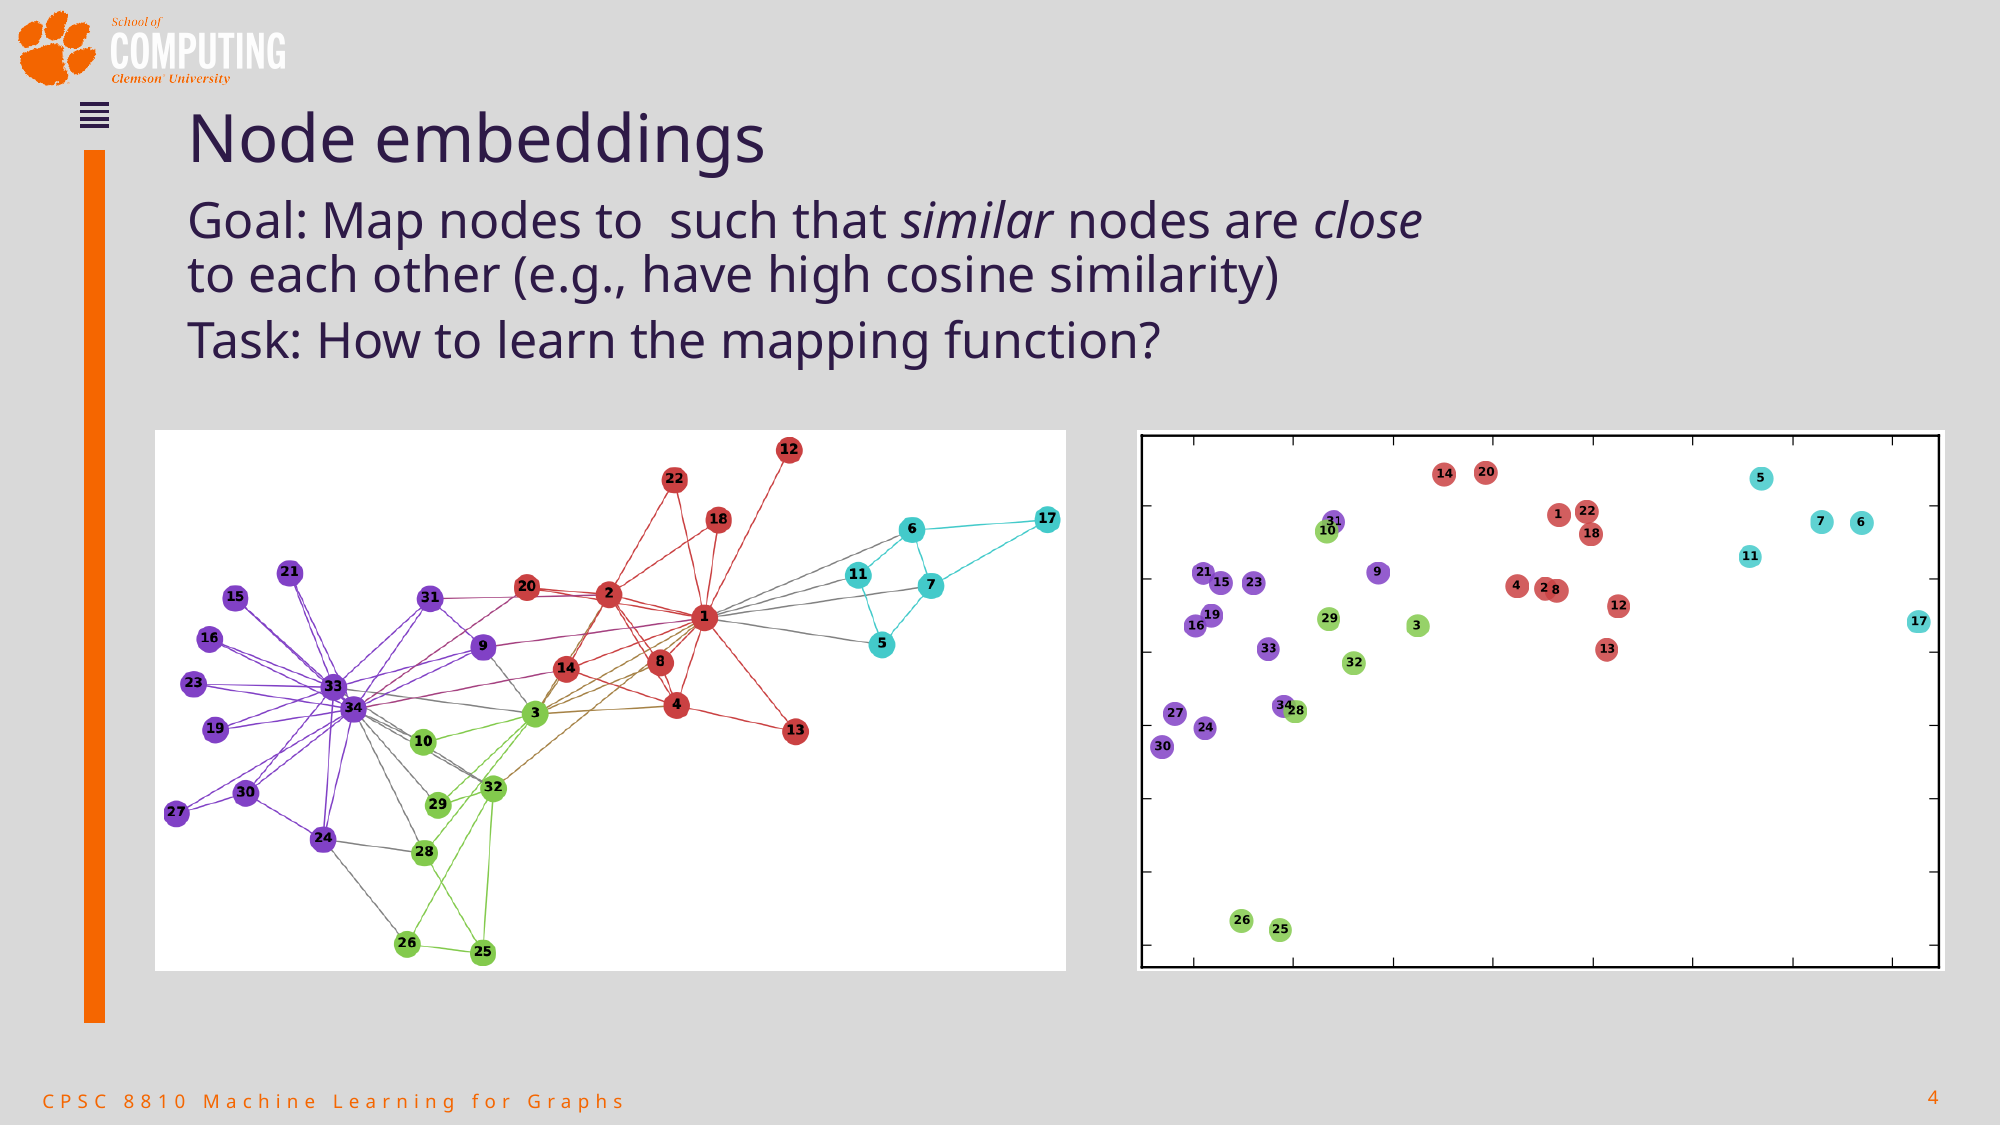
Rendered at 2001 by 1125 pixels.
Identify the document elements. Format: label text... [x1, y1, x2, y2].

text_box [155, 430, 1945, 971]
picture [18, 10, 285, 86]
title Node embeddings [187, 104, 1913, 178]
